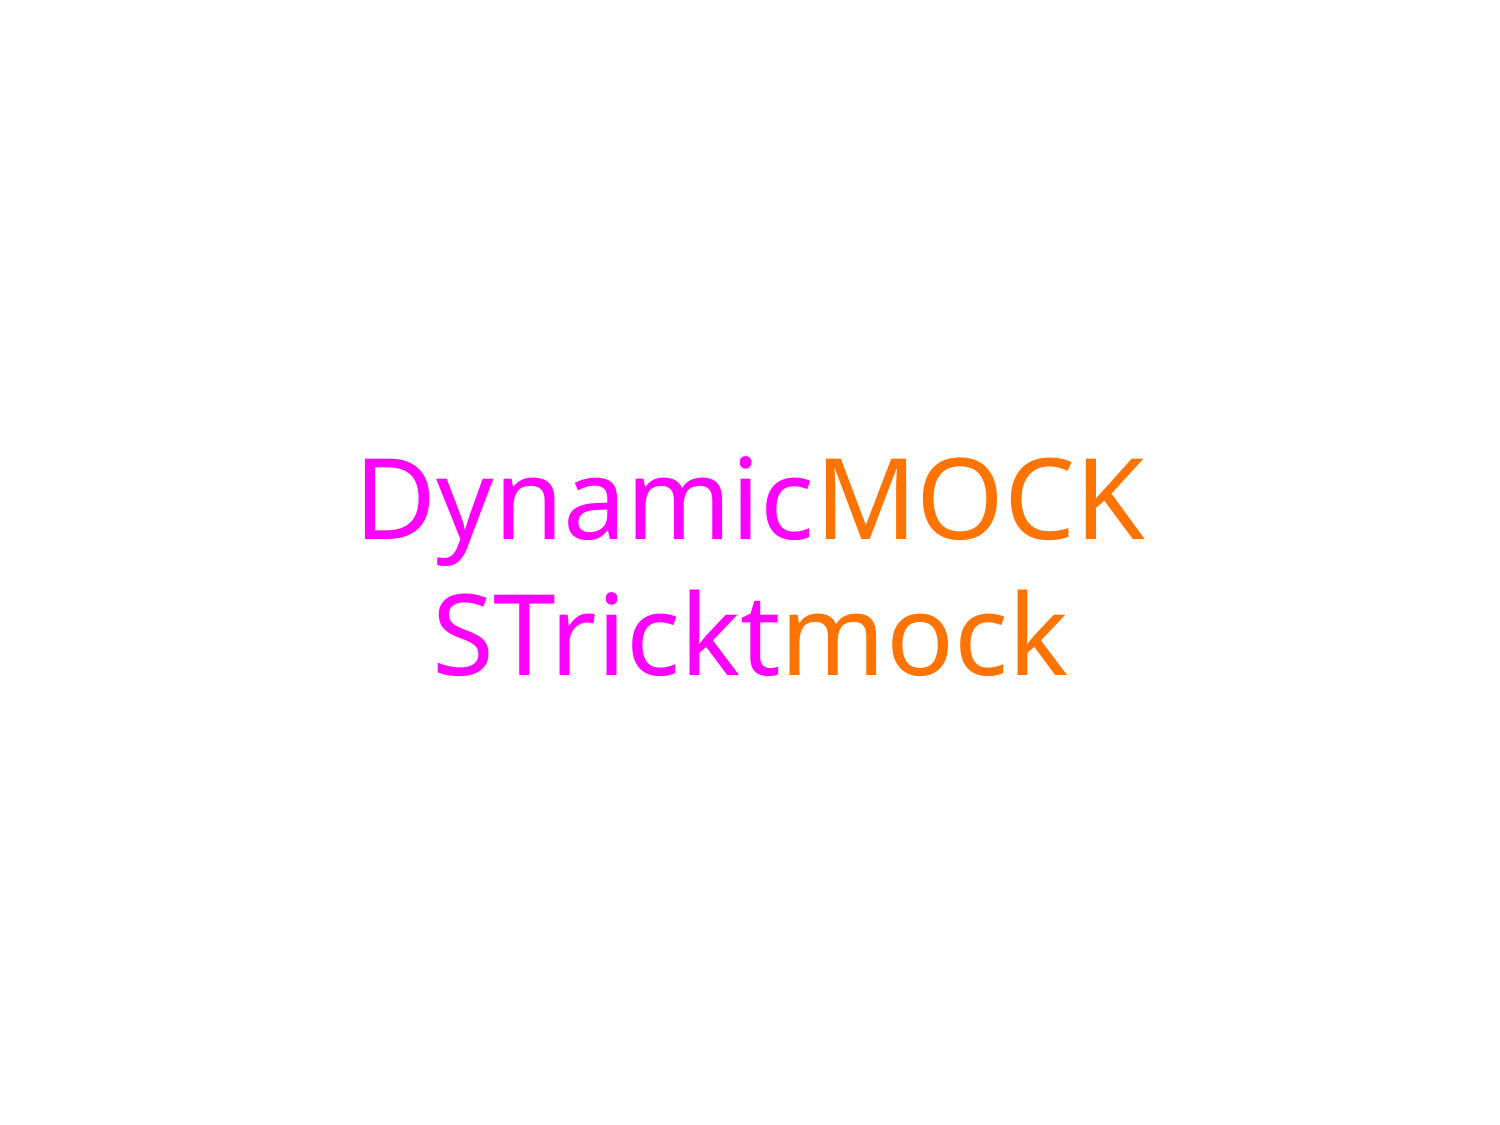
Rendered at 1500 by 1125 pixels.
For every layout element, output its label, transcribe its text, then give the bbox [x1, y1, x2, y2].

title DynamicMOCK STricktmock [159, 208, 1341, 917]
